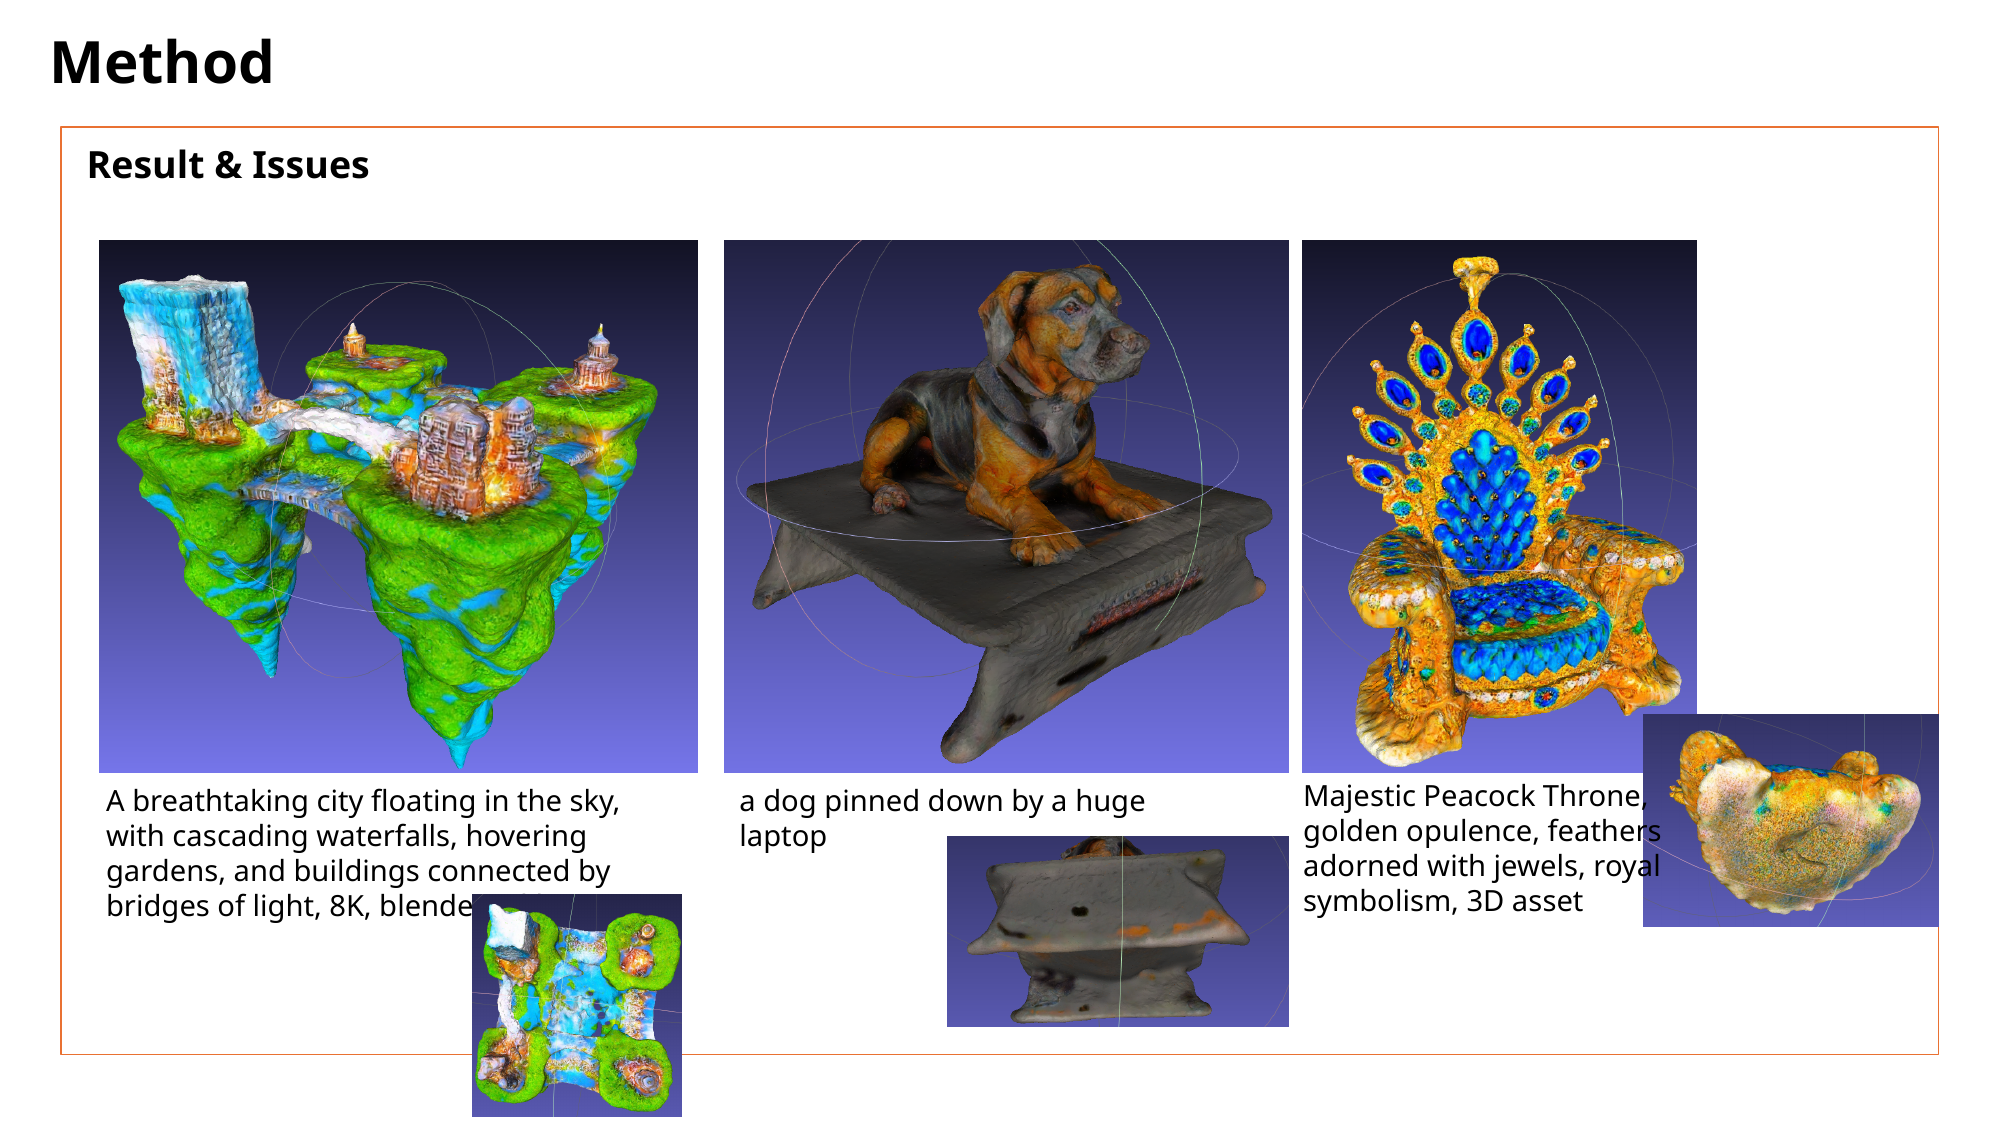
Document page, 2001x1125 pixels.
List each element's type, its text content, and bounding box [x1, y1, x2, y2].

text_box A breathtaking city floating in the sky, with cascading waterfalls, hovering gardens, and buildings connected by bridges of light, 8K, blender 3d.l [91, 774, 698, 930]
text_box [61, 127, 1939, 1055]
text_box Majestic Peacock Throne, golden opulence, feathers adorned with jewels, royal symbolism, 3D asset [1288, 769, 1643, 925]
text_box a dog pinned down by a huge laptop [724, 774, 1247, 860]
picture [472, 894, 682, 1117]
picture [1301, 239, 1940, 927]
picture [946, 836, 1289, 1027]
title Method [34, 2, 1760, 128]
picture [724, 239, 1289, 774]
picture [99, 239, 699, 774]
text_box Result & Issues [71, 133, 1205, 194]
